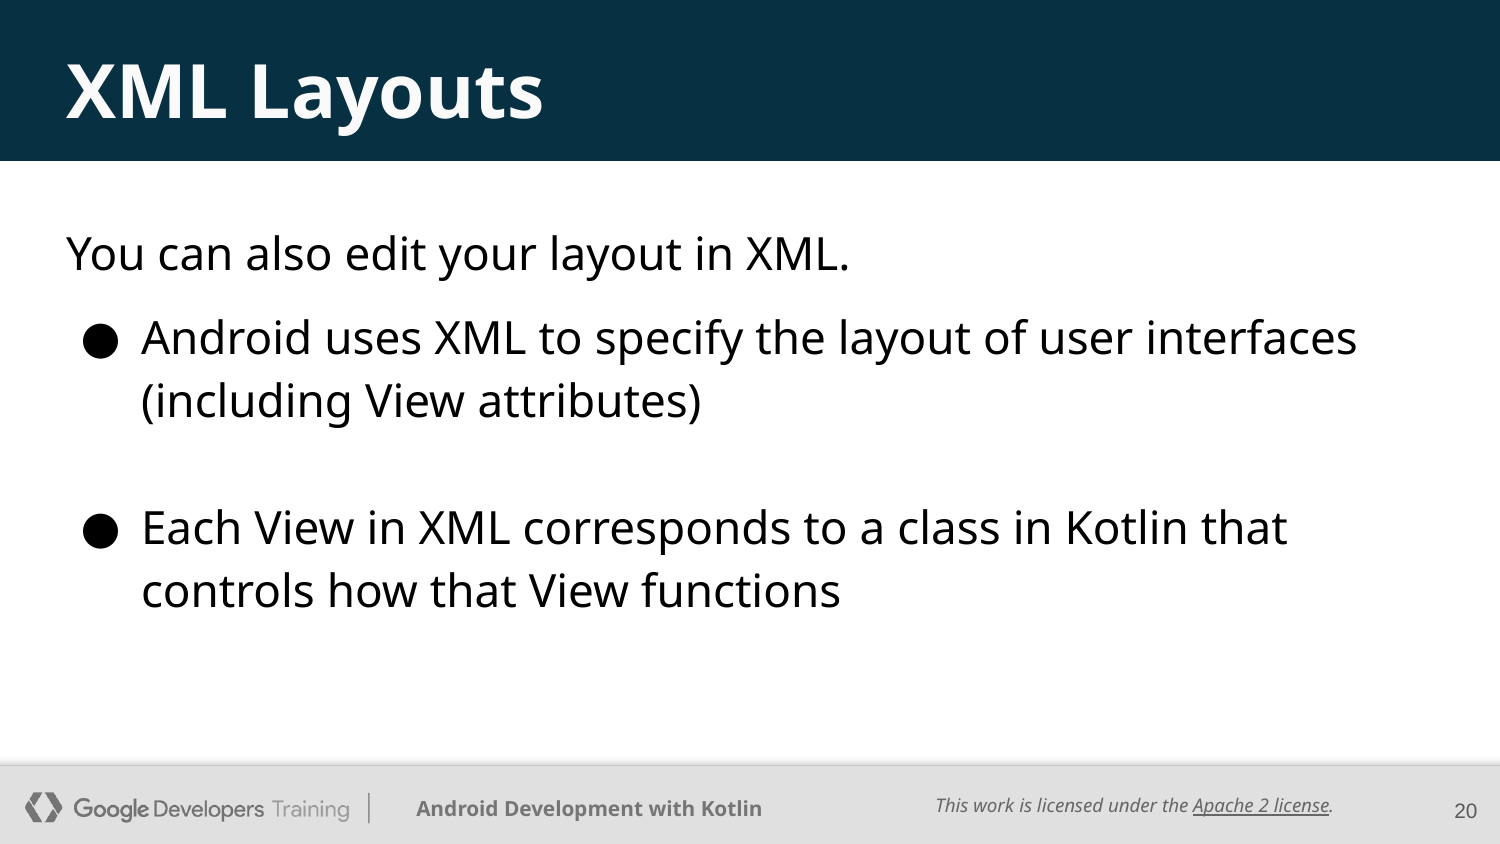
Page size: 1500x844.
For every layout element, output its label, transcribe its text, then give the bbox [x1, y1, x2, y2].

title XML Layouts [51, 28, 1449, 122]
picture [0, 161, 1500, 844]
list You can also edit your layout in XML. Android uses XML to specify the layout of user interfaces (including View attributes) Each View in XML corresponds to a class in Kotlin that controls how that View functions [51, 201, 1449, 726]
slide_number ‹#› [1402, 777, 1493, 842]
